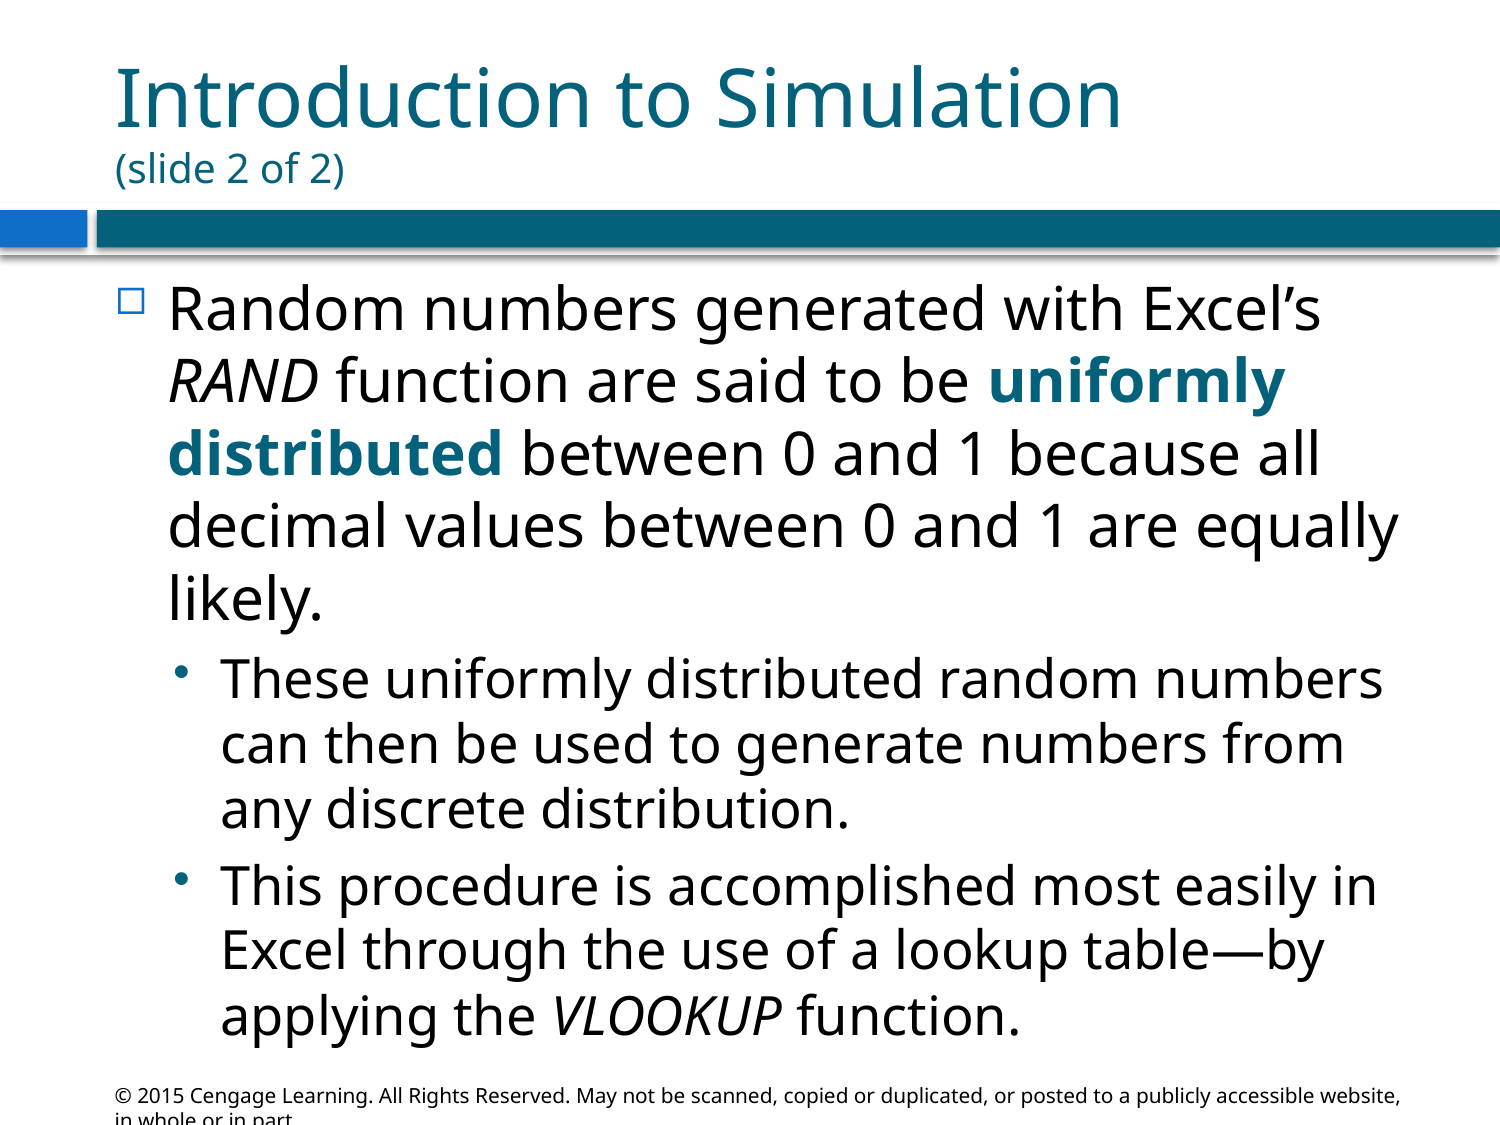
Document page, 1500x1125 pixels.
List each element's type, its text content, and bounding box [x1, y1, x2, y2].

title Introduction to Simulation (slide 2 of 2) [100, 37, 1438, 200]
list Random numbers generated with Excel’s RAND function are said to be uniformly distributed between 0 and 1 because all decimal values between 0 and 1 are equally likely. These uniformly distributed random numbers can then be used to generate numbers from any discrete distribution. This procedure is accomplished most easily in Excel through the use of a lookup table—by applying the VLOOKUP function. [100, 262, 1438, 1063]
